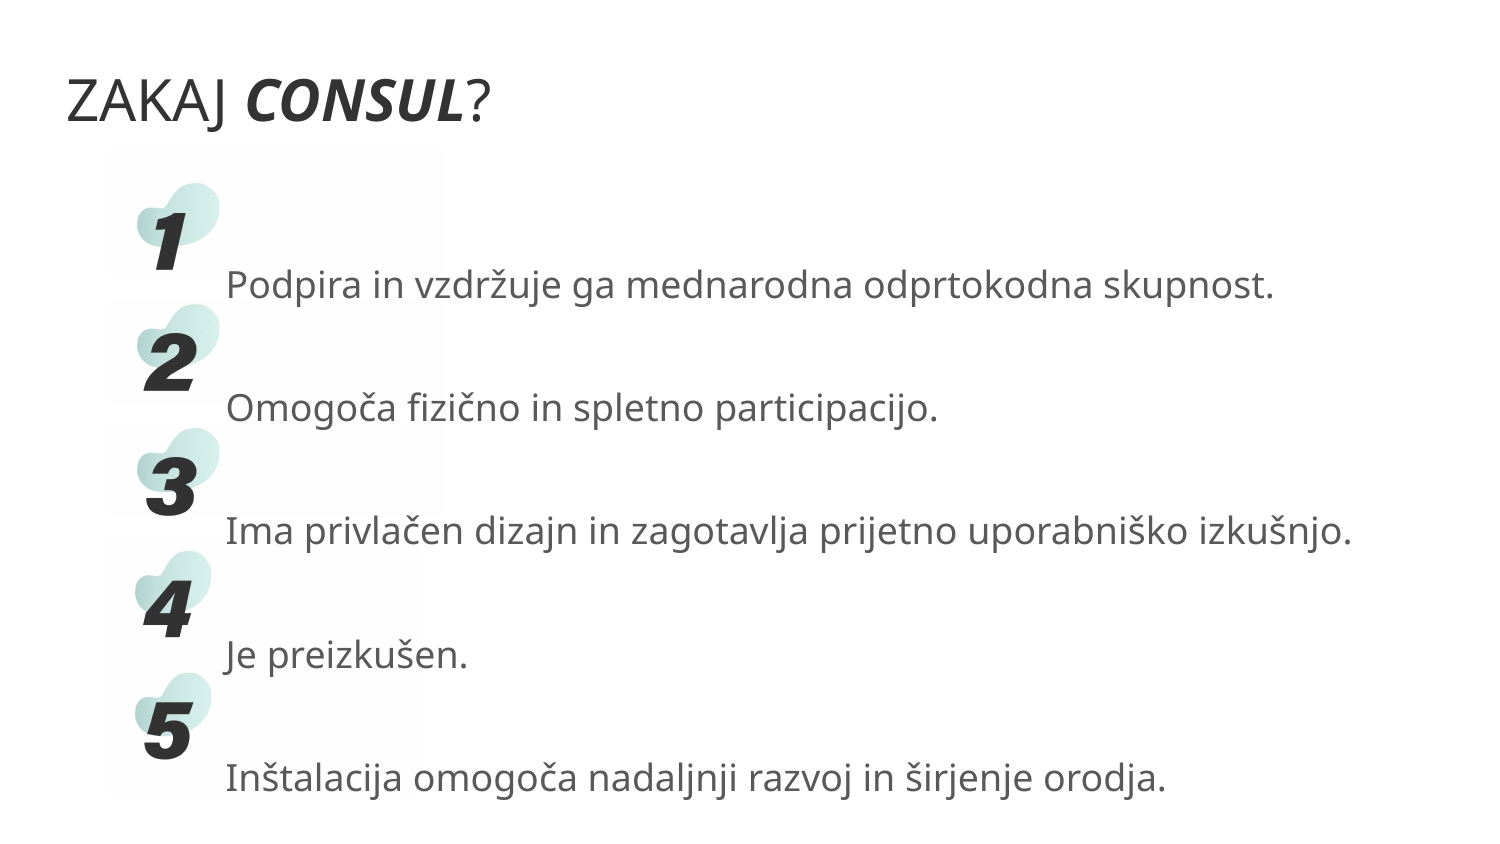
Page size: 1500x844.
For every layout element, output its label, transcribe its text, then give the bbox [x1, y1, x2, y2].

title ZAKAJ CONSUL? [51, 48, 1449, 142]
picture [110, 422, 445, 518]
picture [110, 536, 420, 796]
list Podpira in vzdržuje ga mednarodna odprtokodna skupnost. Omogoča fizično in spletno participacijo. Ima privlačen dizajn in zagotavlja prijetno uporabniško izkušnjo. Je preizkušen. Inštalacija omogoča nadaljnji razvoj in širjenje orodja. [210, 200, 1467, 761]
picture [110, 299, 445, 407]
picture [110, 150, 445, 274]
